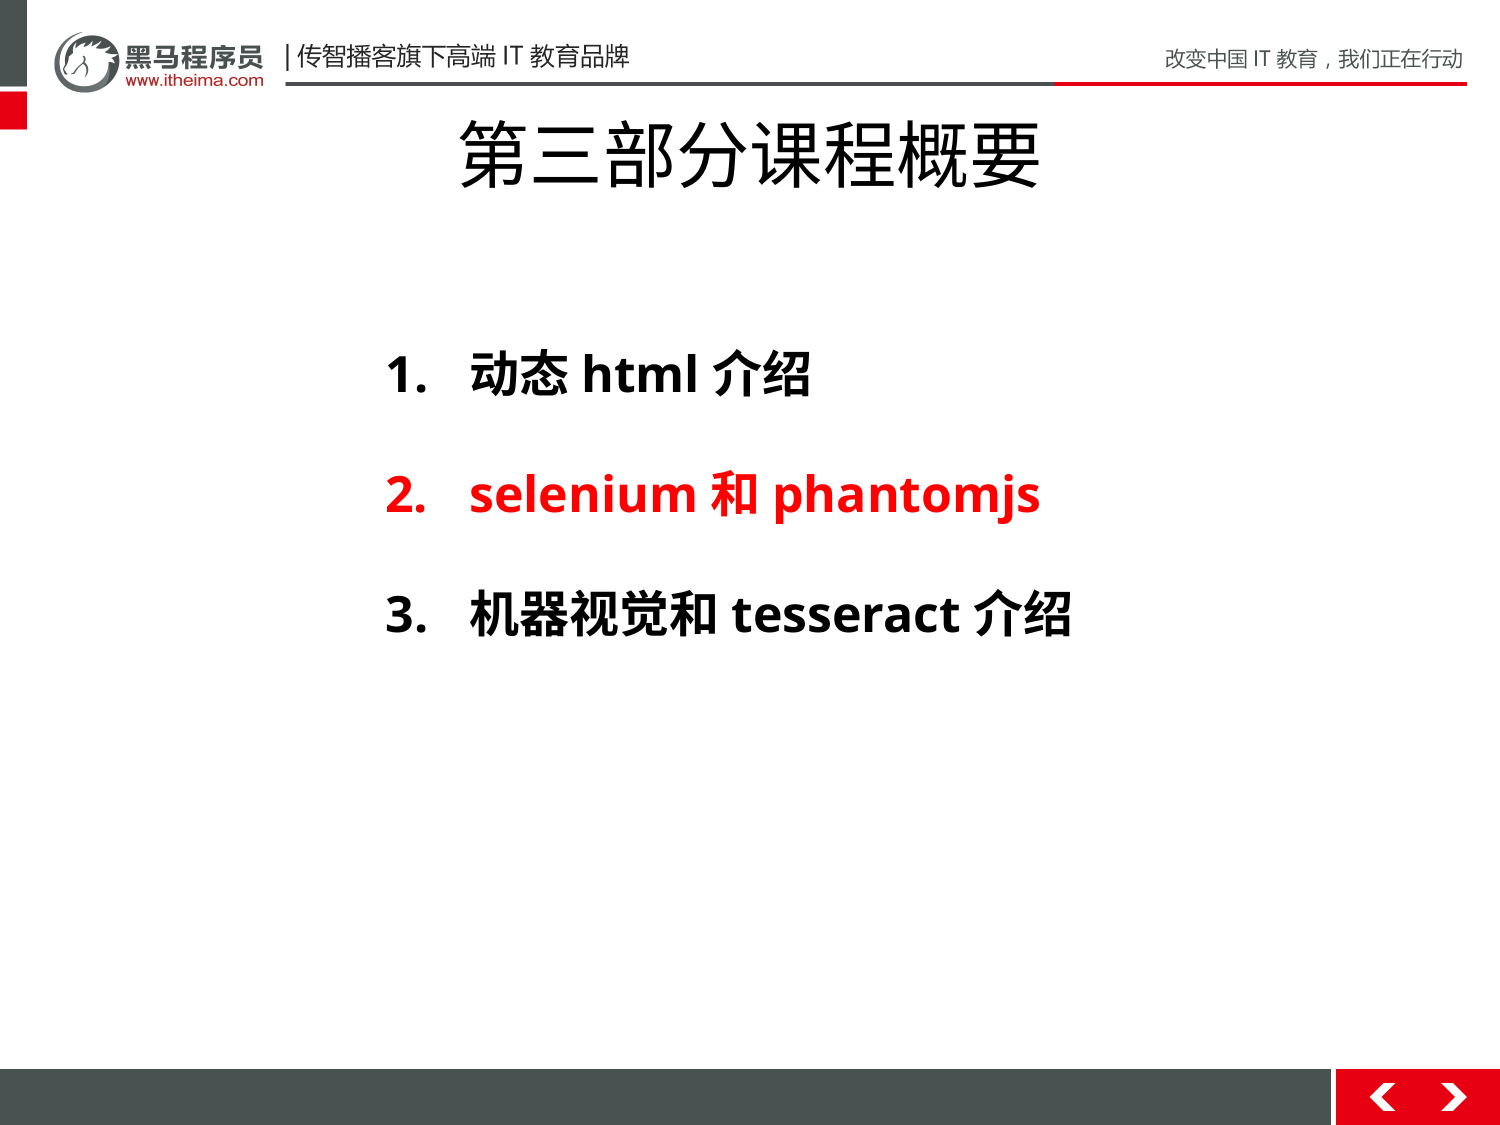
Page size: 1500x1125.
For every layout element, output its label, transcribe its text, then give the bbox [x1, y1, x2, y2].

text_box 动态html介绍 selenium和phantomjs 机器视觉和tesseract介绍 [370, 335, 1130, 651]
title 第三部分课程概要 [75, 90, 1425, 212]
picture [0, 0, 1500, 1125]
